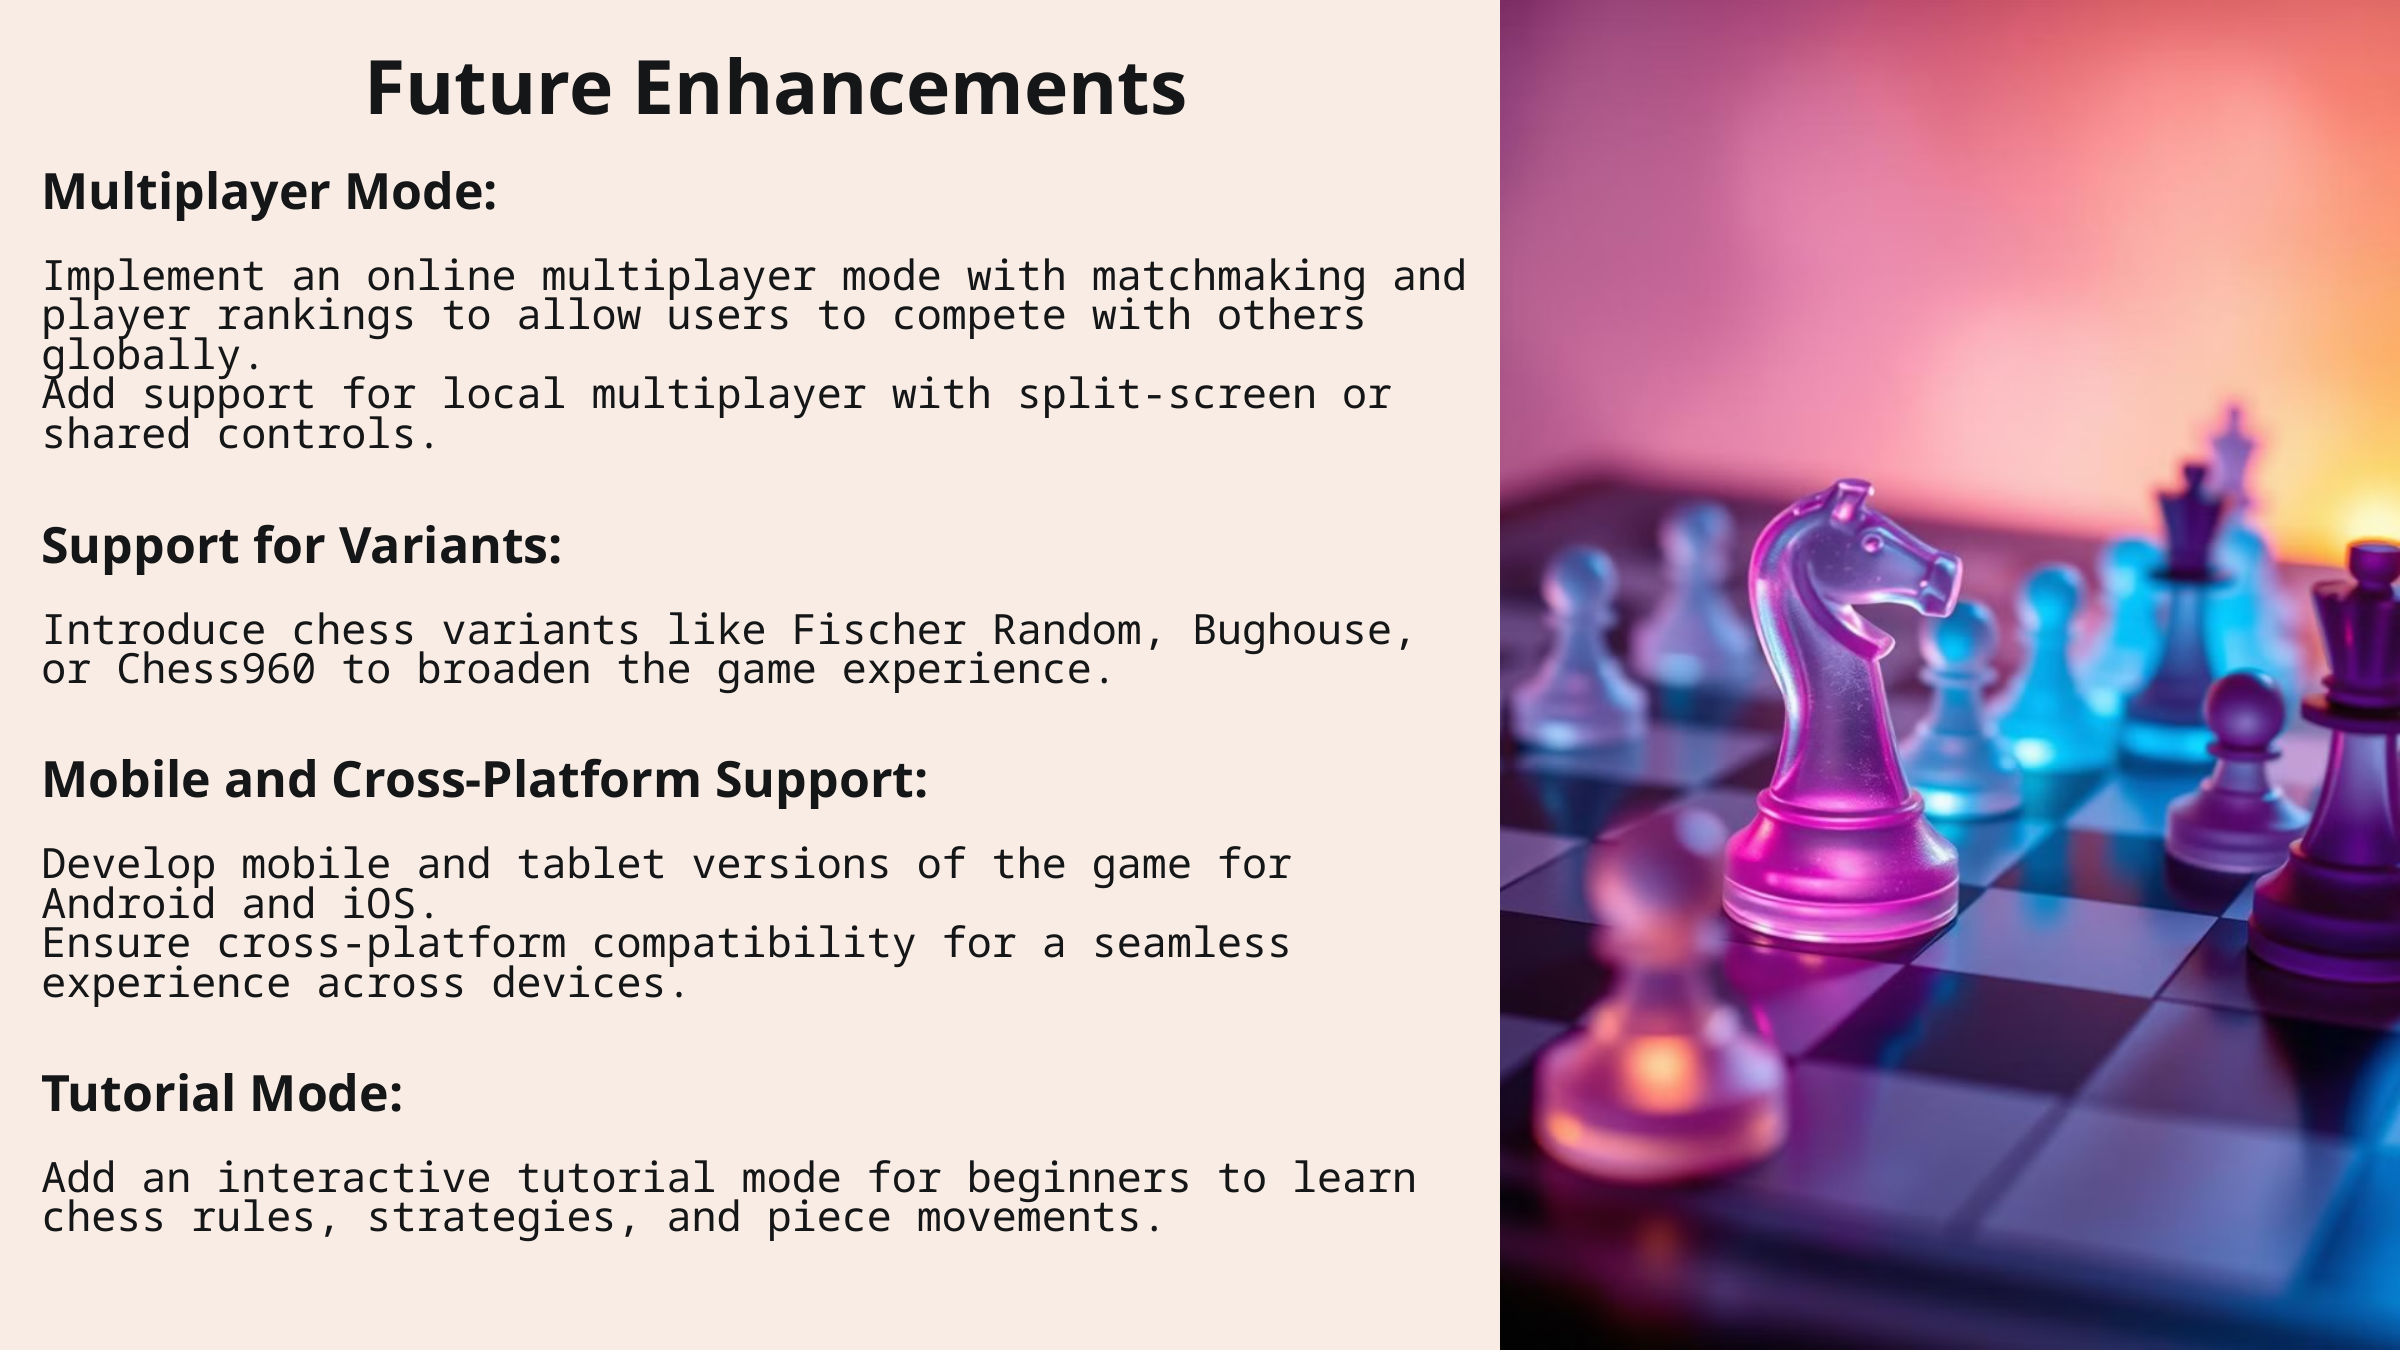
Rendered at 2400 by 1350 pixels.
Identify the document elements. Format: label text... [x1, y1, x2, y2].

picture [1499, 0, 2400, 1350]
text_box Future Enhancements [264, 91, 1288, 173]
text_box Multiplayer Mode: Implement an online multiplayer mode with matchmaking and player rankings to allow users to compete with others globally. Add support for local multiplayer with split-screen or shared controls. Support for Variants: Introduce chess variants like Fischer Random, Bughouse, or Chess960 to broaden the game experience. Mobile and Cross-Platform Support: Develop mobile and tablet versions of the game for Android and iOS. Ensure cross-platform compatibility for a seamless experience across devices. Tutorial Mode: Add an interactive tutorial mode for beginners to learn chess rules, strategies, and piece movements. [26, 173, 1499, 1350]
